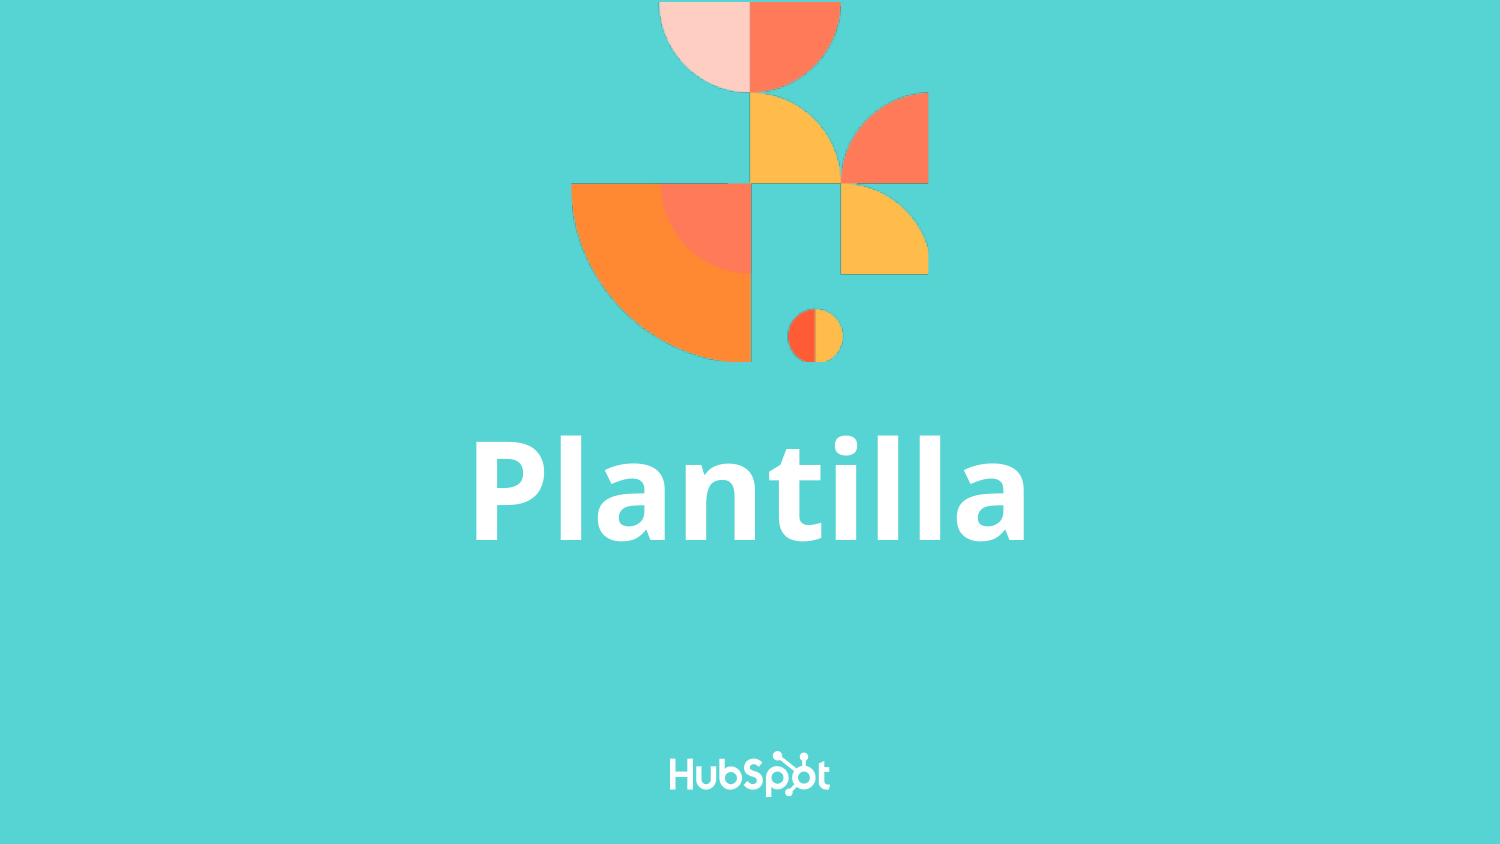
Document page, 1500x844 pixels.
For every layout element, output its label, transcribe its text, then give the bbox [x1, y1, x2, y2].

picture [658, 738, 842, 810]
picture [571, 1, 929, 362]
list Plantilla [101, 388, 1399, 539]
